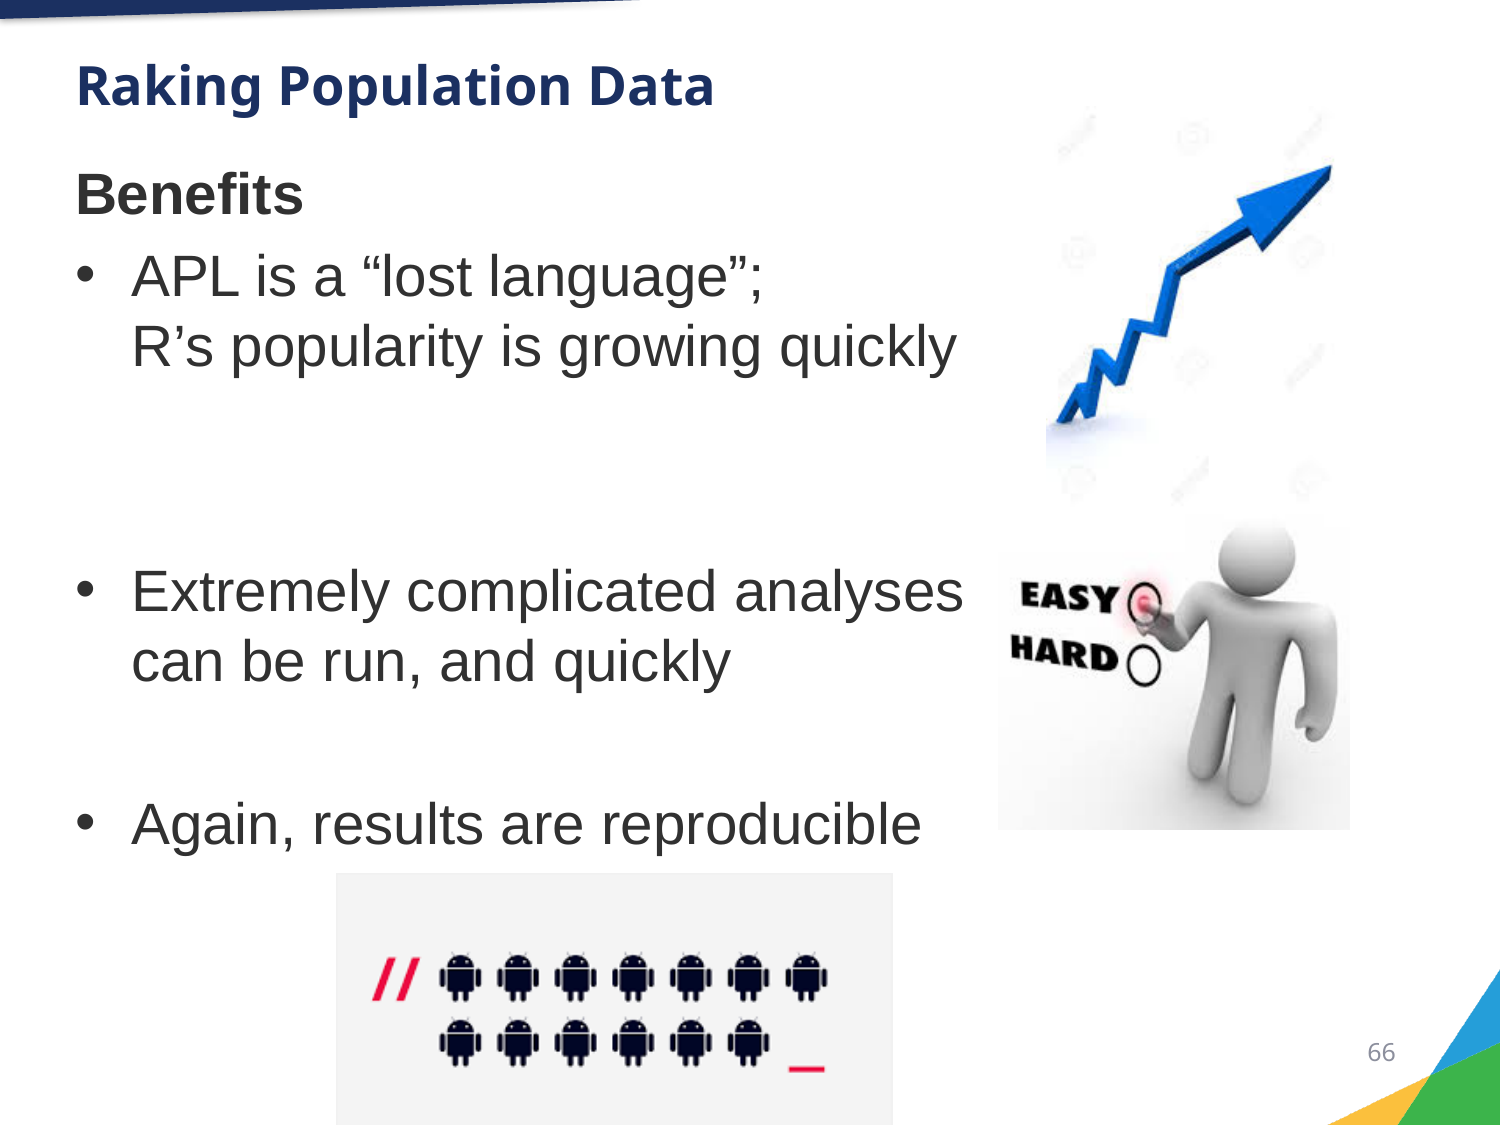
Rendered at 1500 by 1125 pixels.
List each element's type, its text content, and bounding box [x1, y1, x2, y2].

picture [997, 105, 1351, 830]
title Raking Population Data [75, 35, 1425, 124]
picture [336, 873, 894, 1125]
list Benefits APL is a “lost language”; R’s popularity is growing quickly Extremely complicated analyses can be run, and quickly Again, results are reproducible [75, 148, 1425, 988]
slide_number 65 [1340, 1023, 1424, 1084]
